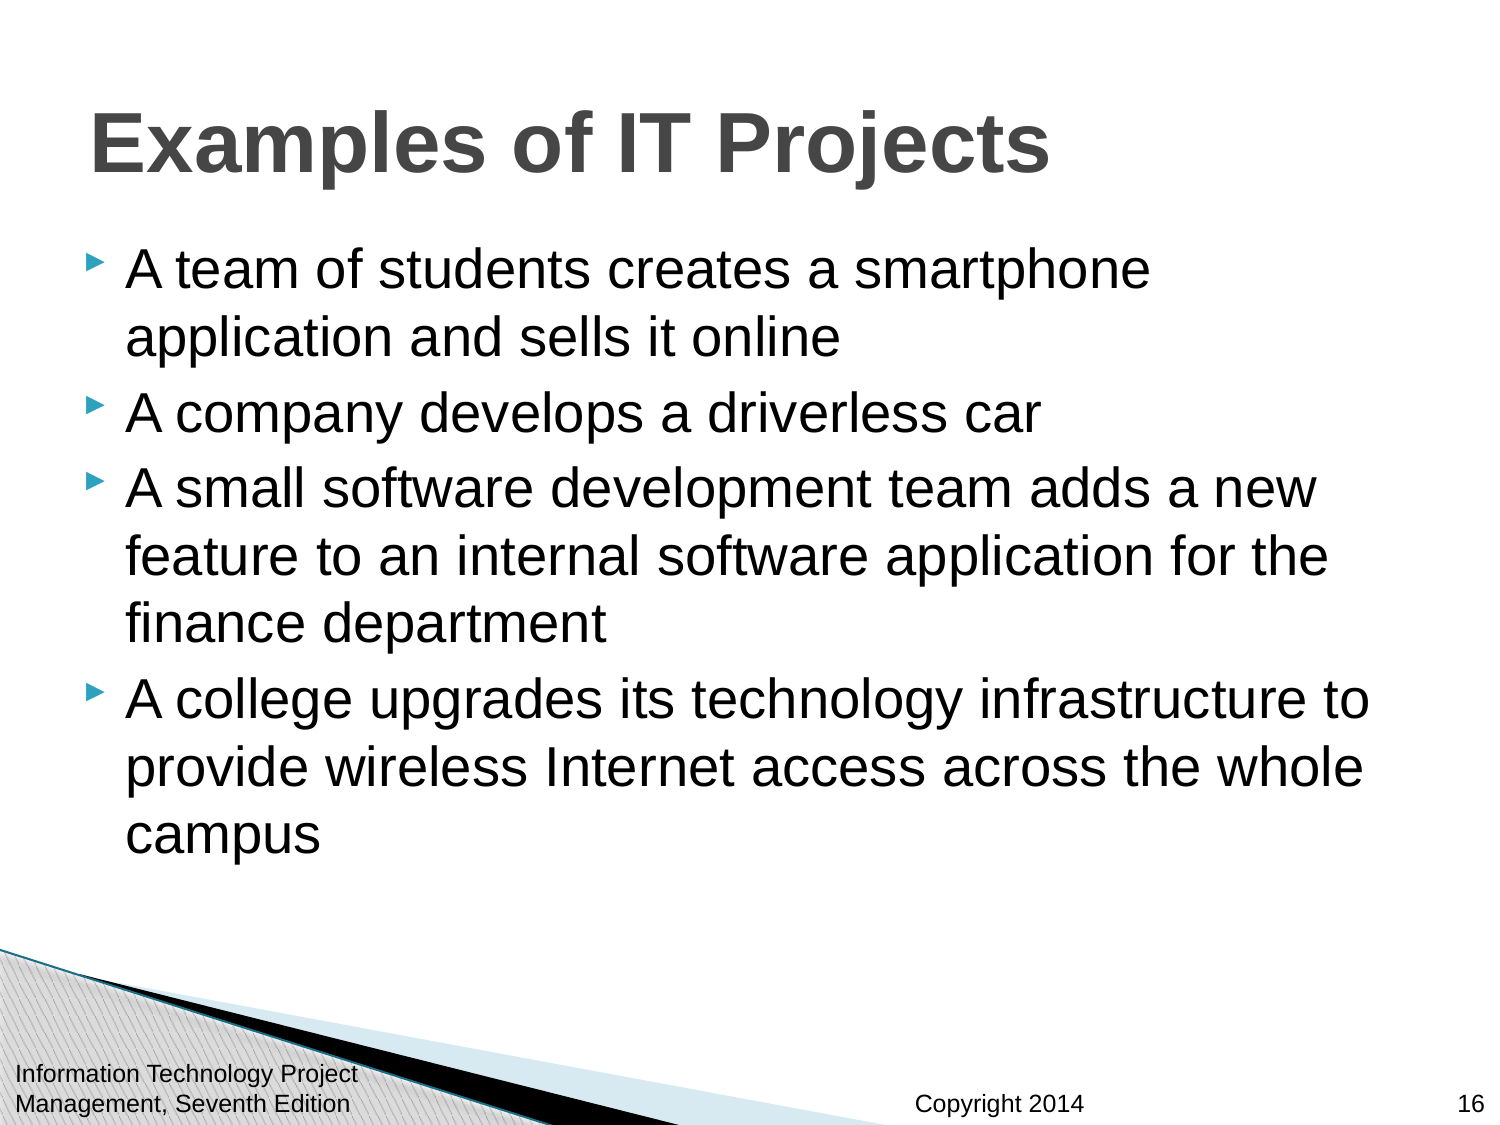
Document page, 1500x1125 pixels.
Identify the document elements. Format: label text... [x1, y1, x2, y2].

slide_number 16 [1408, 1065, 1500, 1125]
list A team of students creates a smartphone application and sells it online A company develops a driverless car A small software development team adds a new feature to an internal software application for the finance department A college upgrades its technology infrastructure to provide wireless Internet access across the whole campus [49, 224, 1413, 988]
title Examples of IT Projects [75, 45, 1425, 233]
footer Information Technology Project Management, Seventh Edition [0, 1065, 425, 1125]
